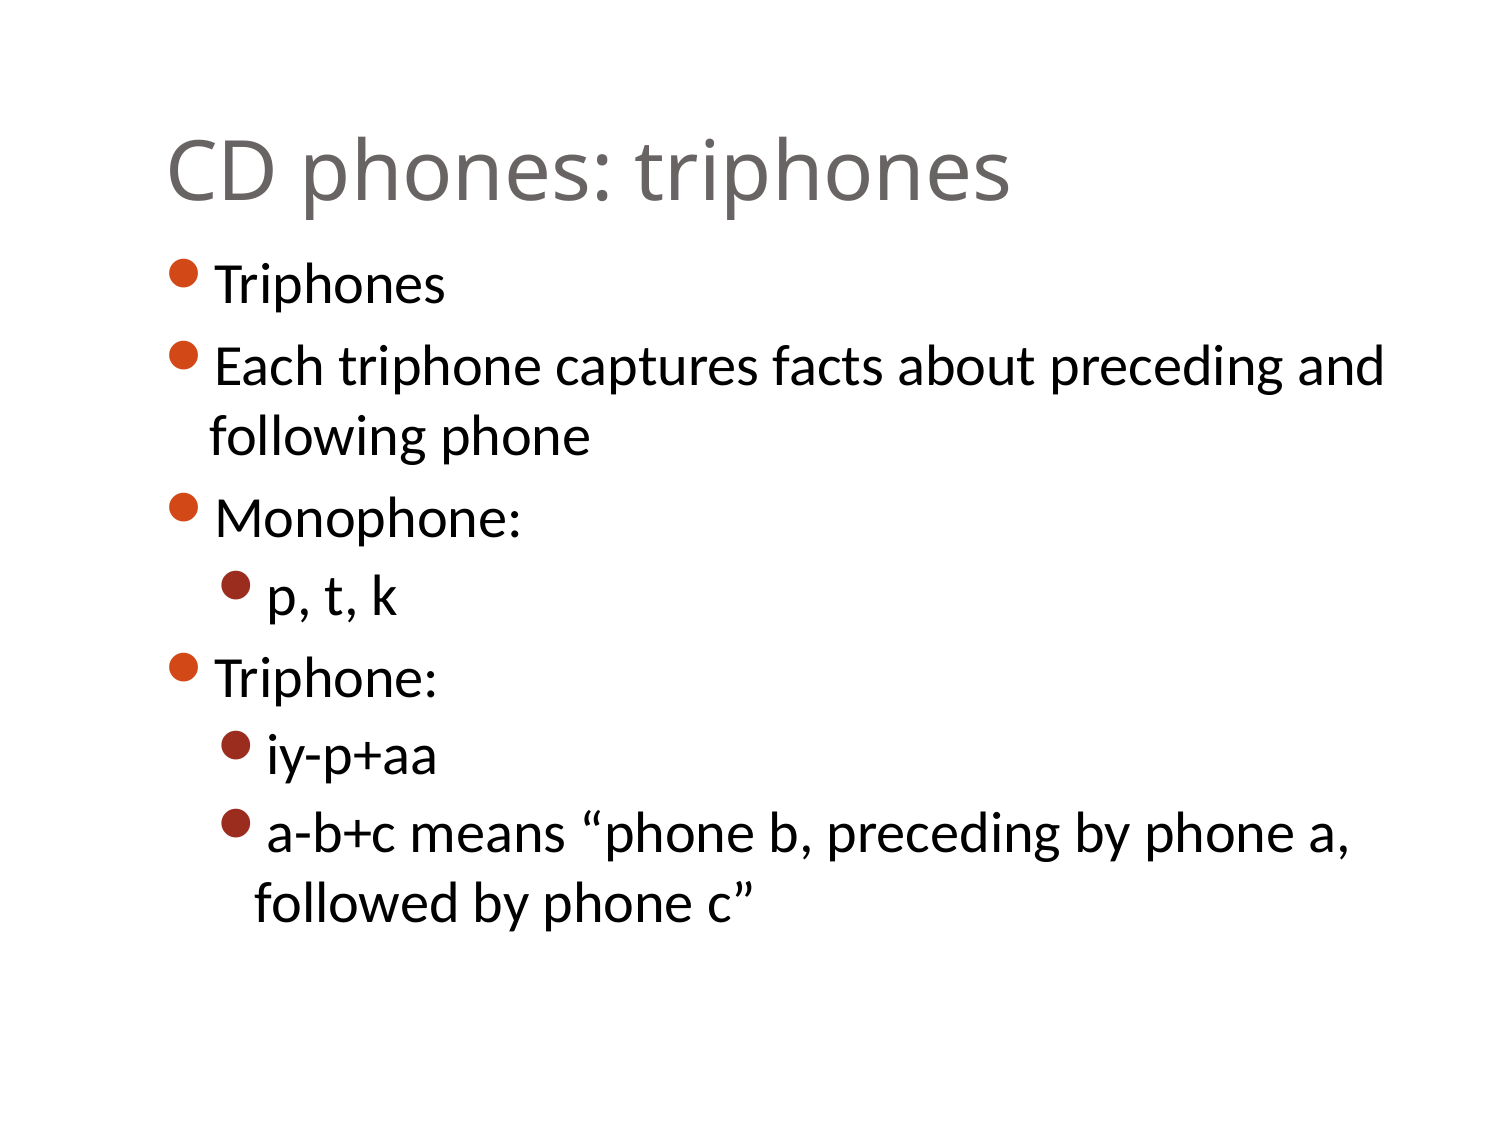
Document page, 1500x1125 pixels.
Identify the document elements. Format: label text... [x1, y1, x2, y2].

list Triphones Each triphone captures facts about preceding and following phone Monophone: p, t, k Triphone: iy-p+aa a-b+c means “phone b, preceding by phone a, followed by phone c” [149, 237, 1426, 988]
title CD phones: triphones [149, 44, 1426, 233]
